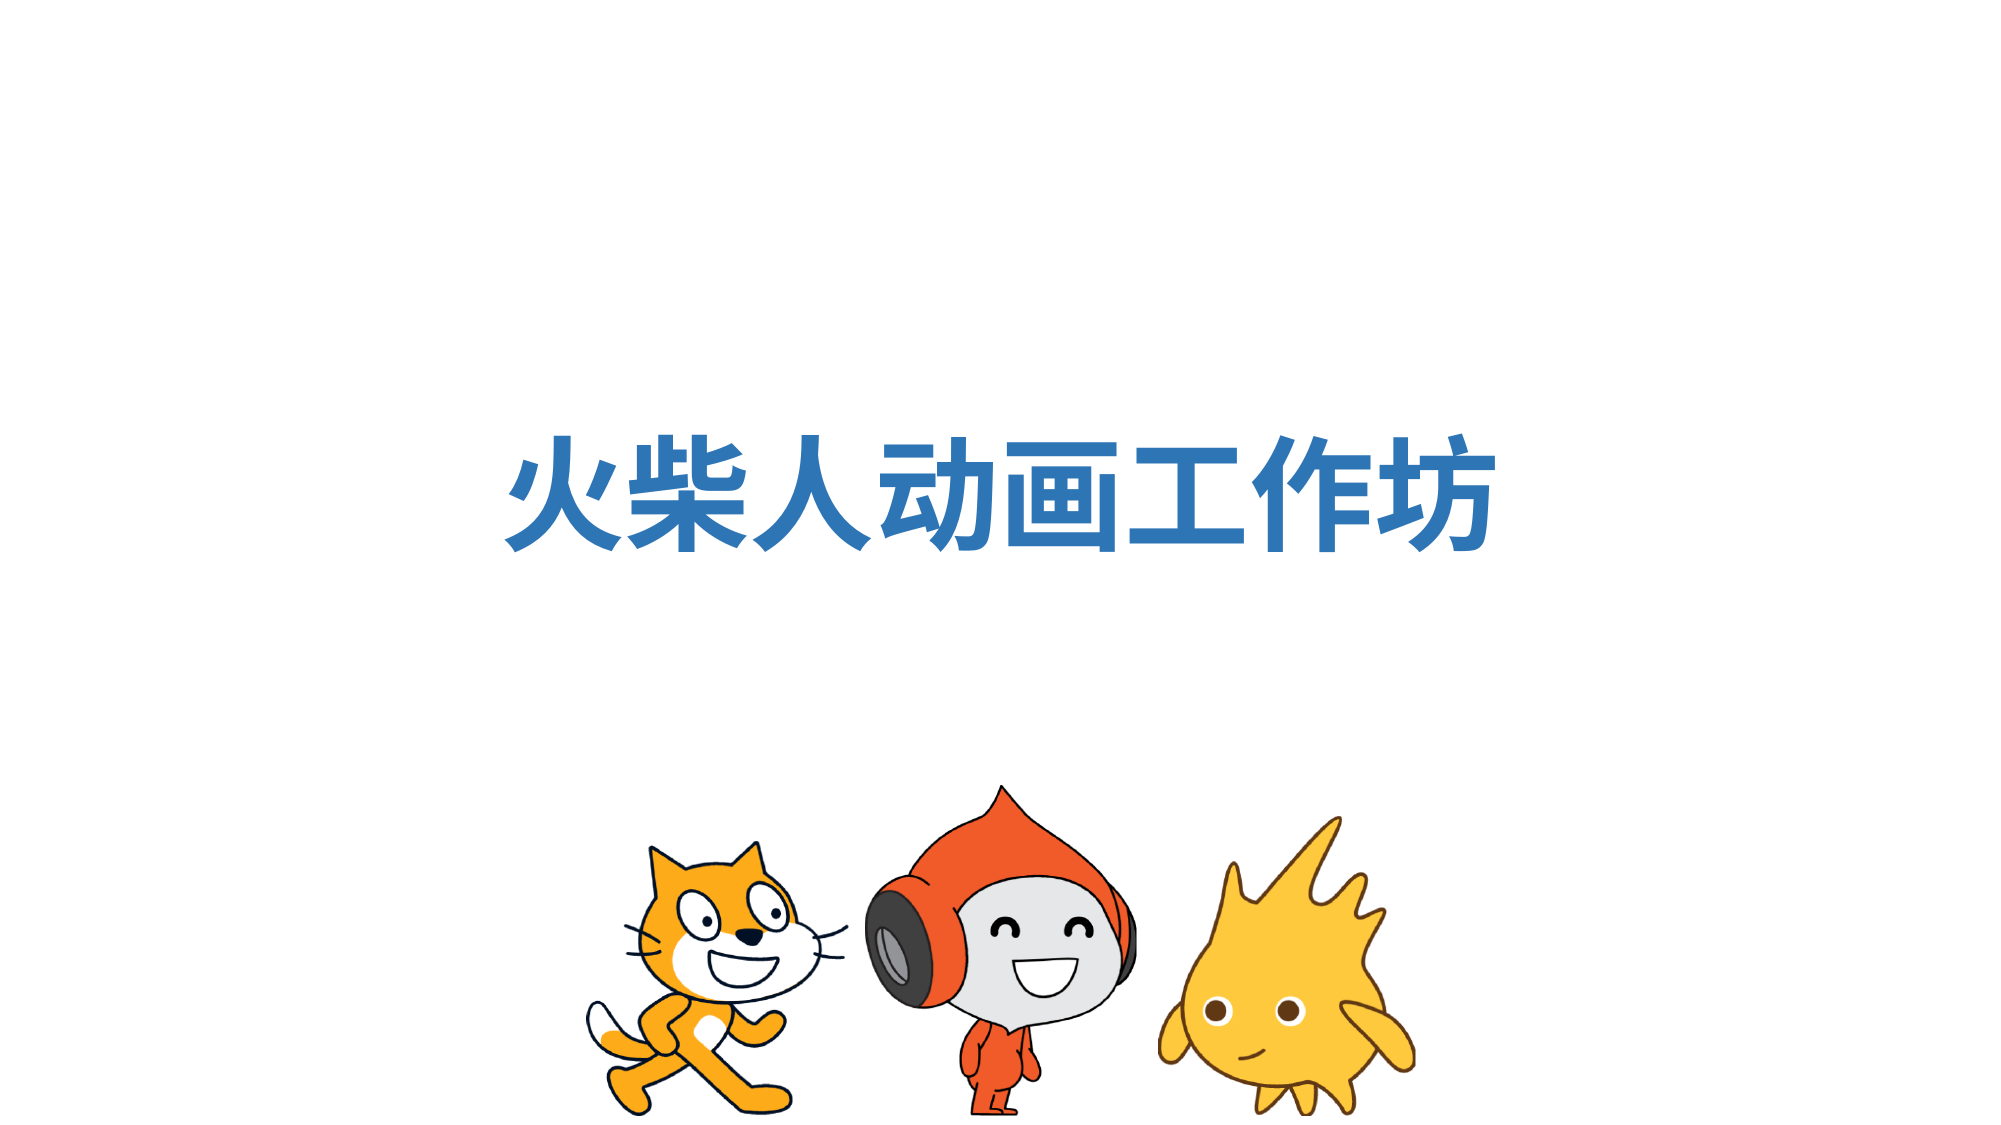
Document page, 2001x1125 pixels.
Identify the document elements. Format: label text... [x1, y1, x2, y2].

title 火柴人动画工作坊 [249, 184, 1750, 576]
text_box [579, 775, 1420, 1122]
